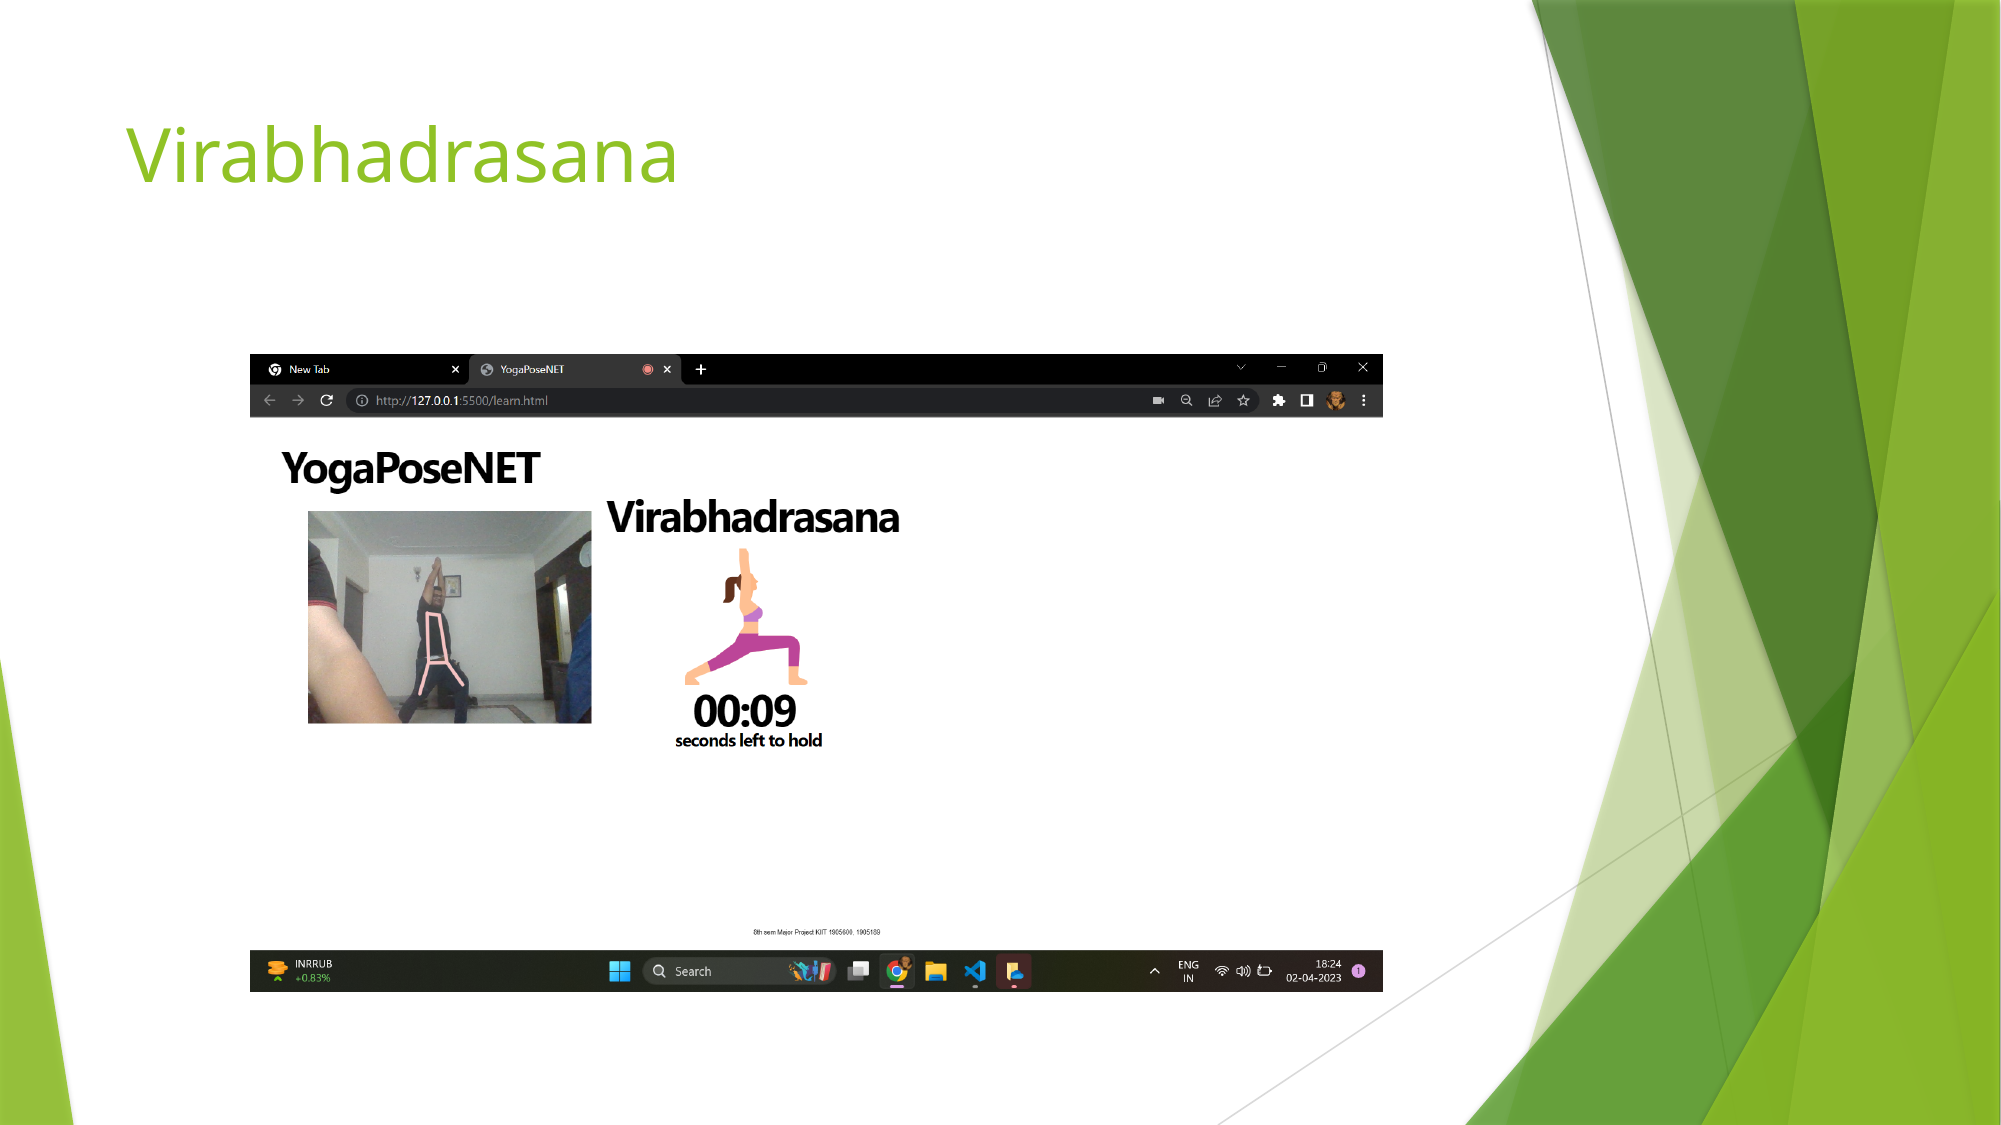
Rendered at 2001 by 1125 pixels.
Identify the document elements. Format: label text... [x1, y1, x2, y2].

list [249, 353, 1383, 992]
title Virabhadrasana [111, 99, 1522, 317]
